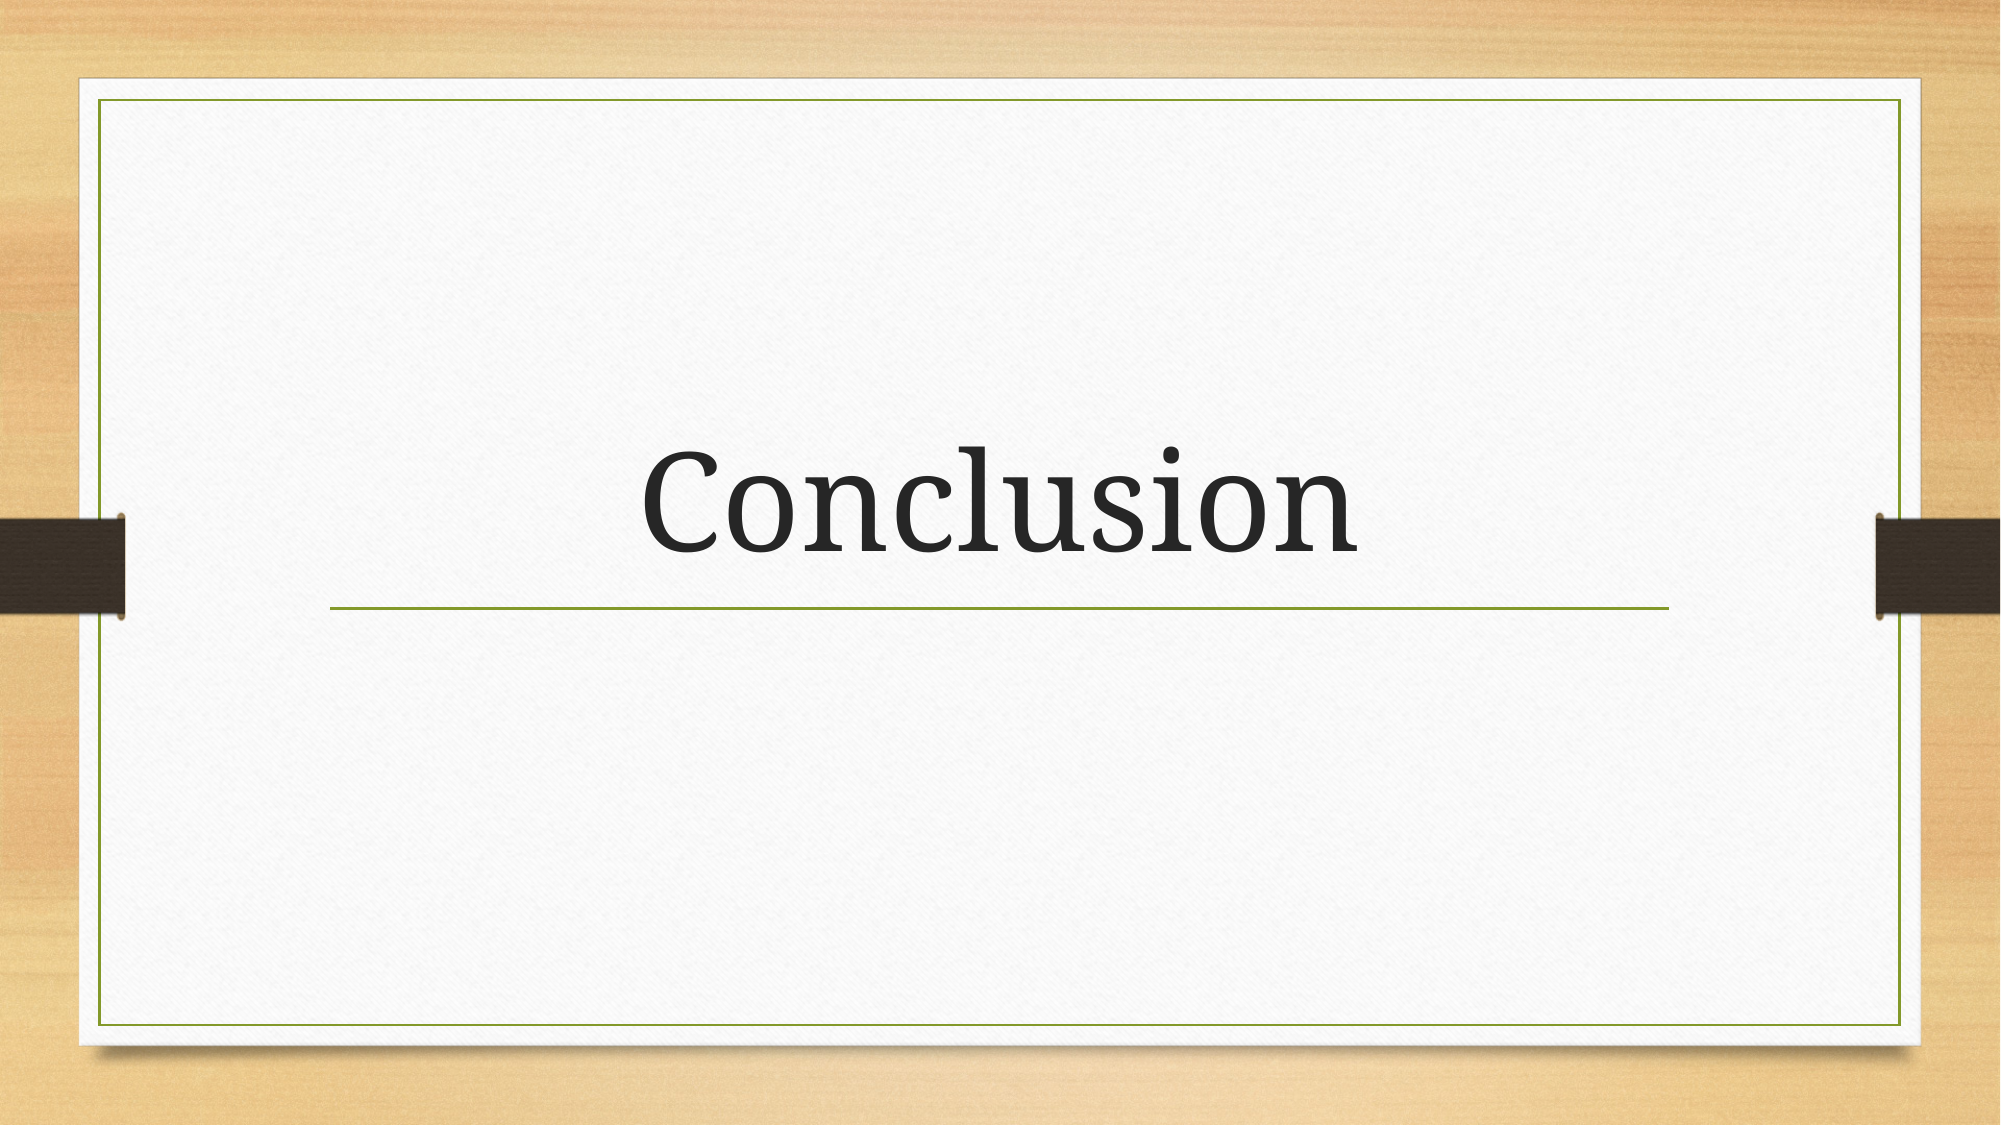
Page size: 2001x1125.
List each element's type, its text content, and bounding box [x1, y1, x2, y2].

title Conclusion [330, 287, 1669, 587]
picture [0, 0, 2001, 1125]
